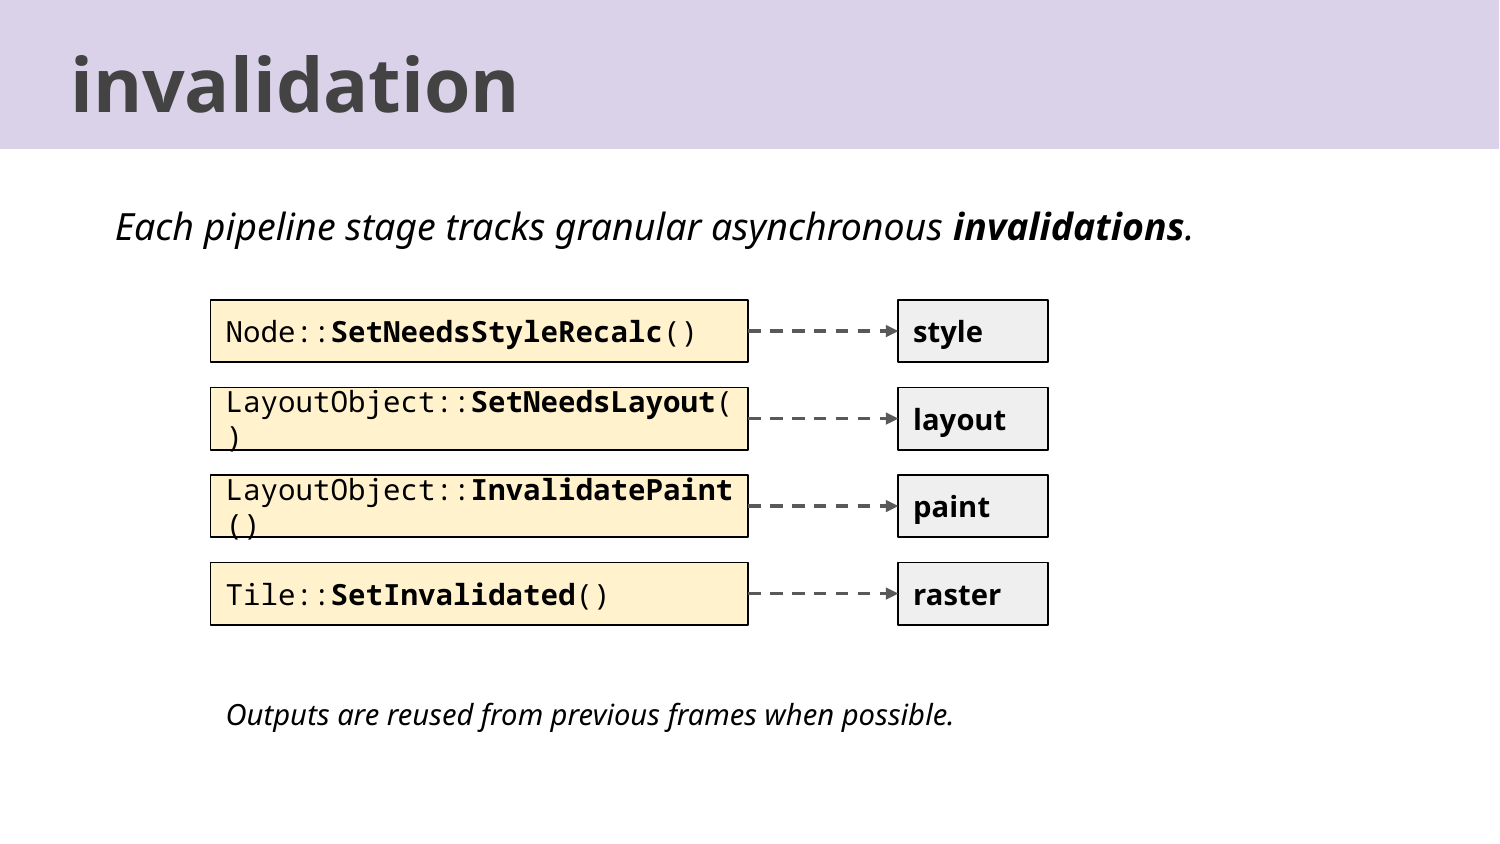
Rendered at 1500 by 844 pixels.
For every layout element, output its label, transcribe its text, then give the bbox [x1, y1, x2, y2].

text_box style [898, 299, 1049, 363]
text_box Node::SetNeedsStyleRecalc() [210, 299, 749, 363]
text_box Outputs are reused from previous frames when possible. [210, 681, 1032, 769]
text_box layout [898, 387, 1049, 450]
text_box Each pipeline stage tracks granular asynchronous invalidations. [99, 187, 1363, 288]
text_box LayoutObject::SetNeedsLayout() [210, 387, 749, 450]
text_box Tile::SetInvalidated() [210, 562, 749, 625]
text_box [0, 0, 1499, 149]
text_box paint [898, 474, 1049, 538]
text_box raster [898, 562, 1049, 625]
text_box invalidation [55, 0, 1465, 142]
text_box LayoutObject::InvalidatePaint() [210, 474, 749, 538]
